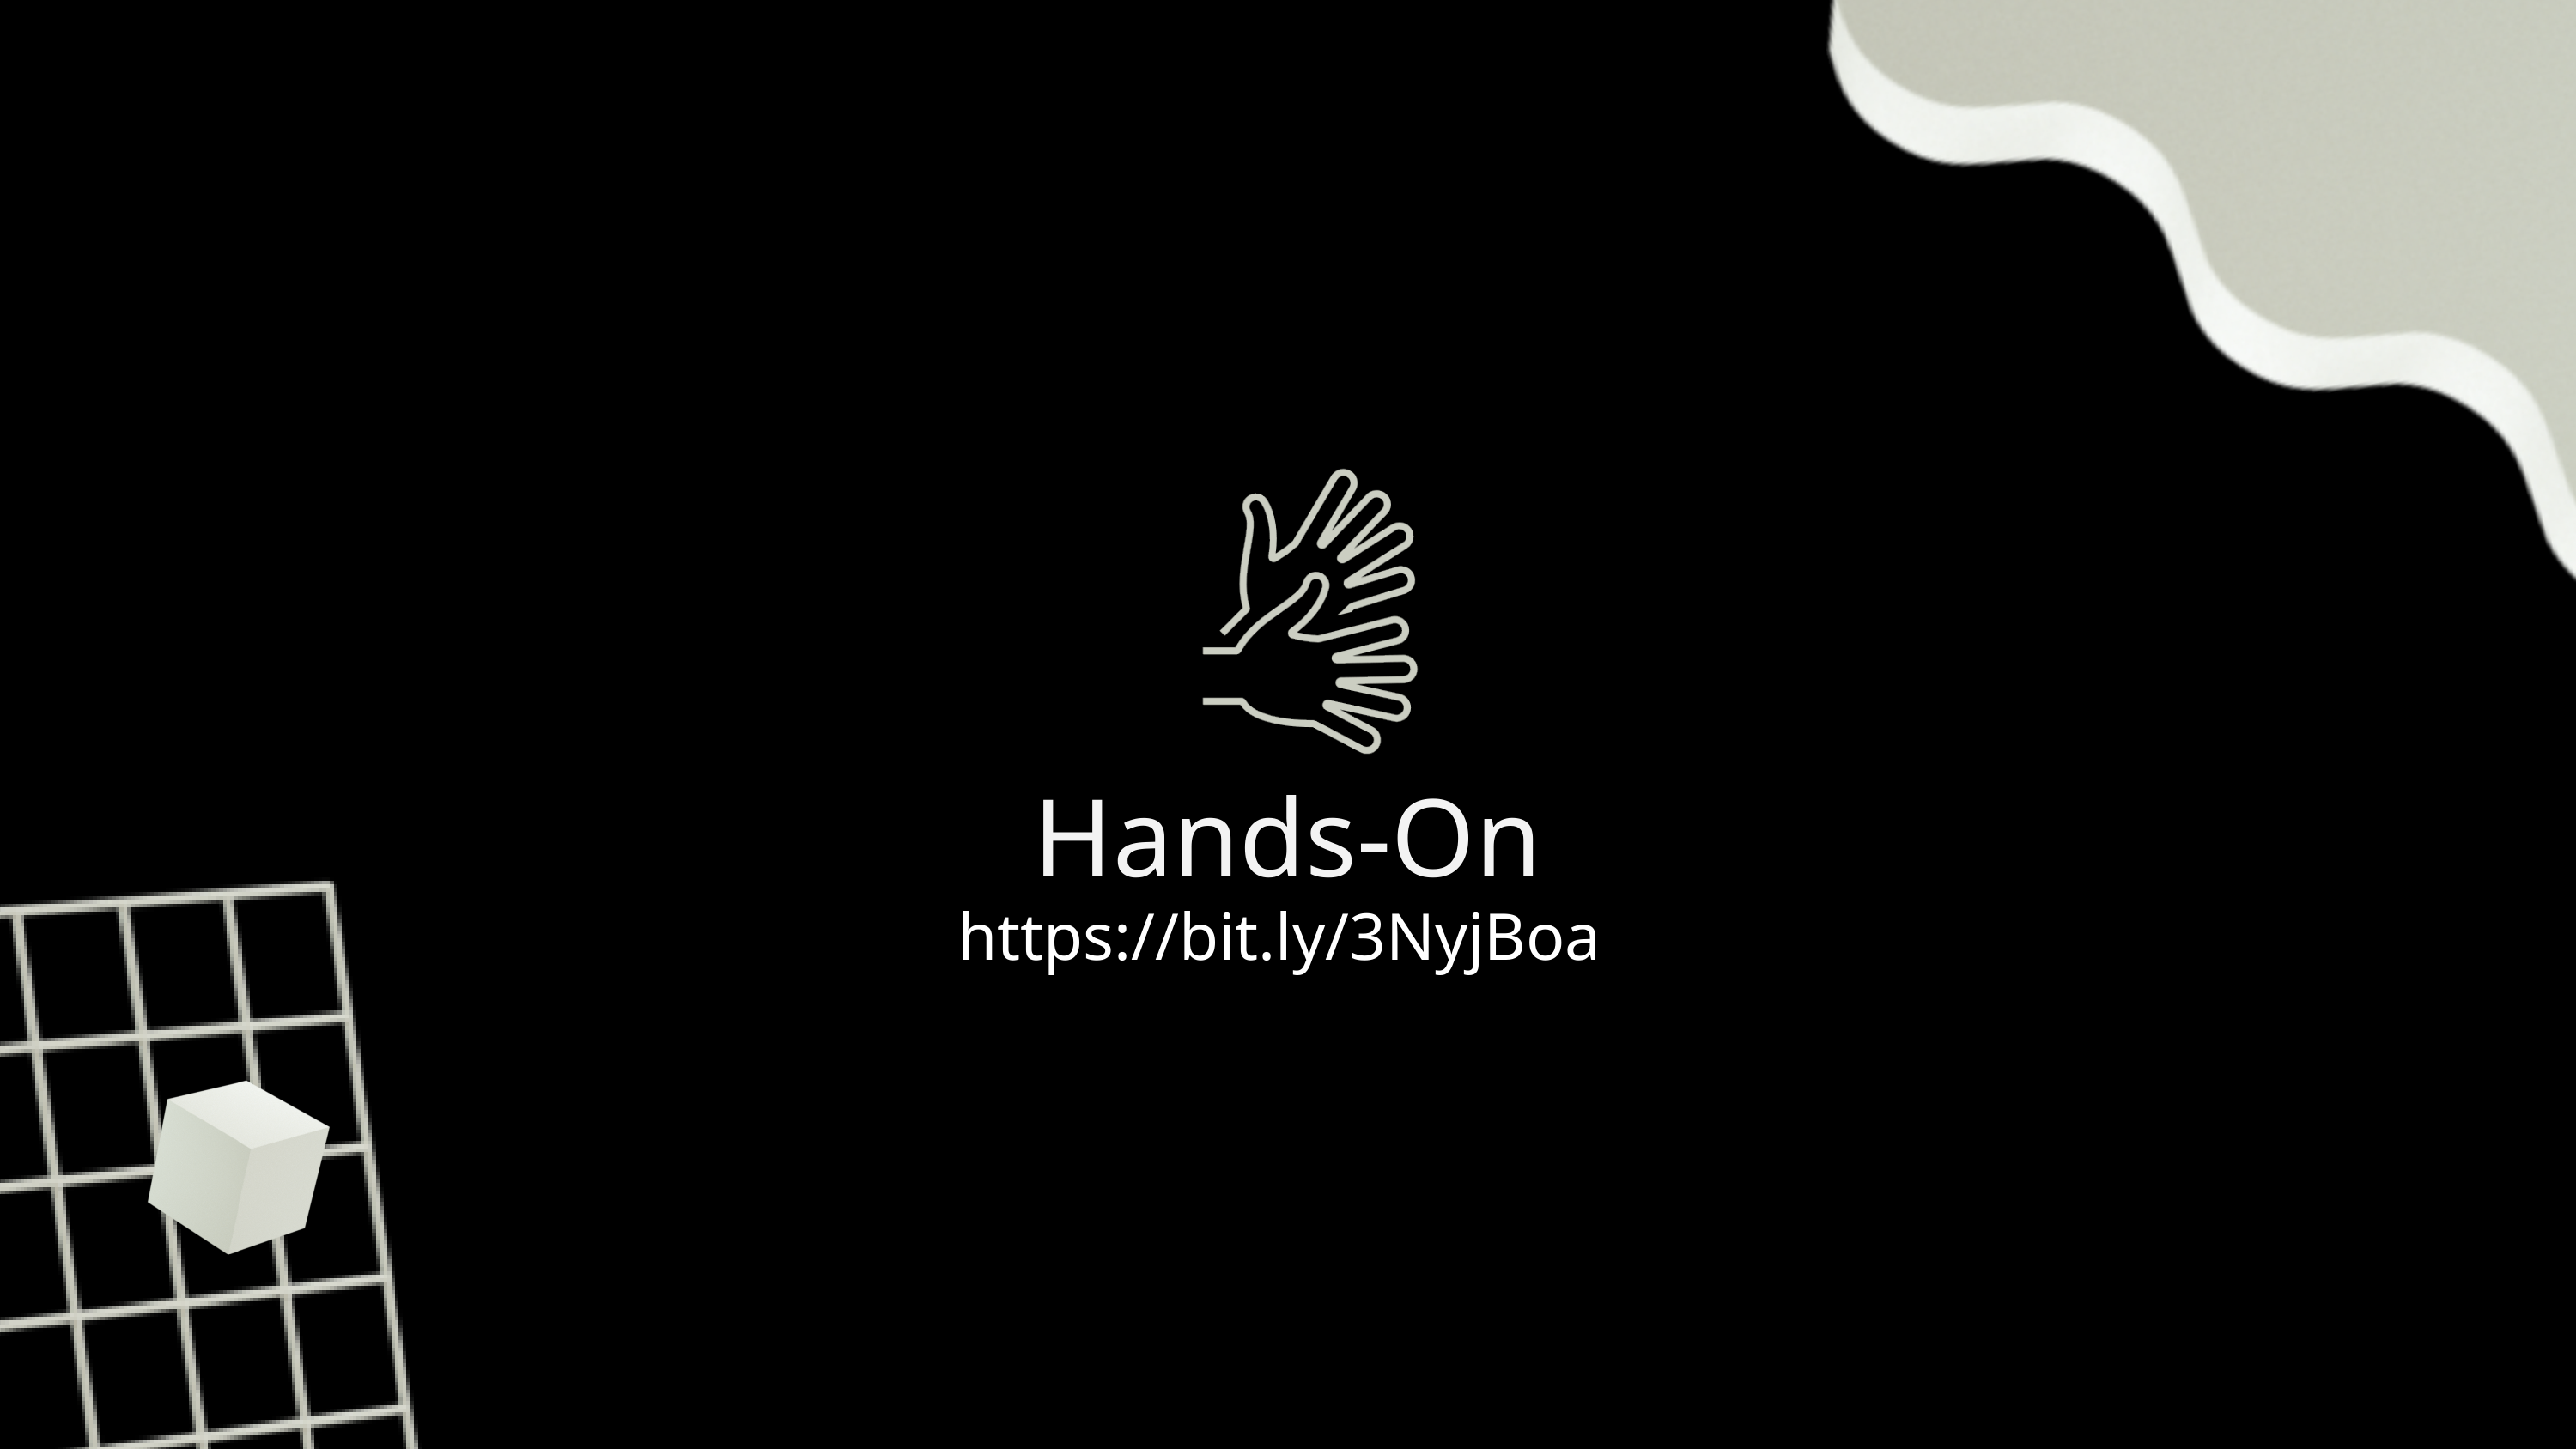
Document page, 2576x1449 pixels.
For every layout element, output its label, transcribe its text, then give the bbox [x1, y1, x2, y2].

picture [0, 877, 434, 1449]
picture [1816, 0, 2576, 778]
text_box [785, 438, 1791, 890]
text_box https://bit.ly/3NyjBoa [901, 898, 1674, 979]
